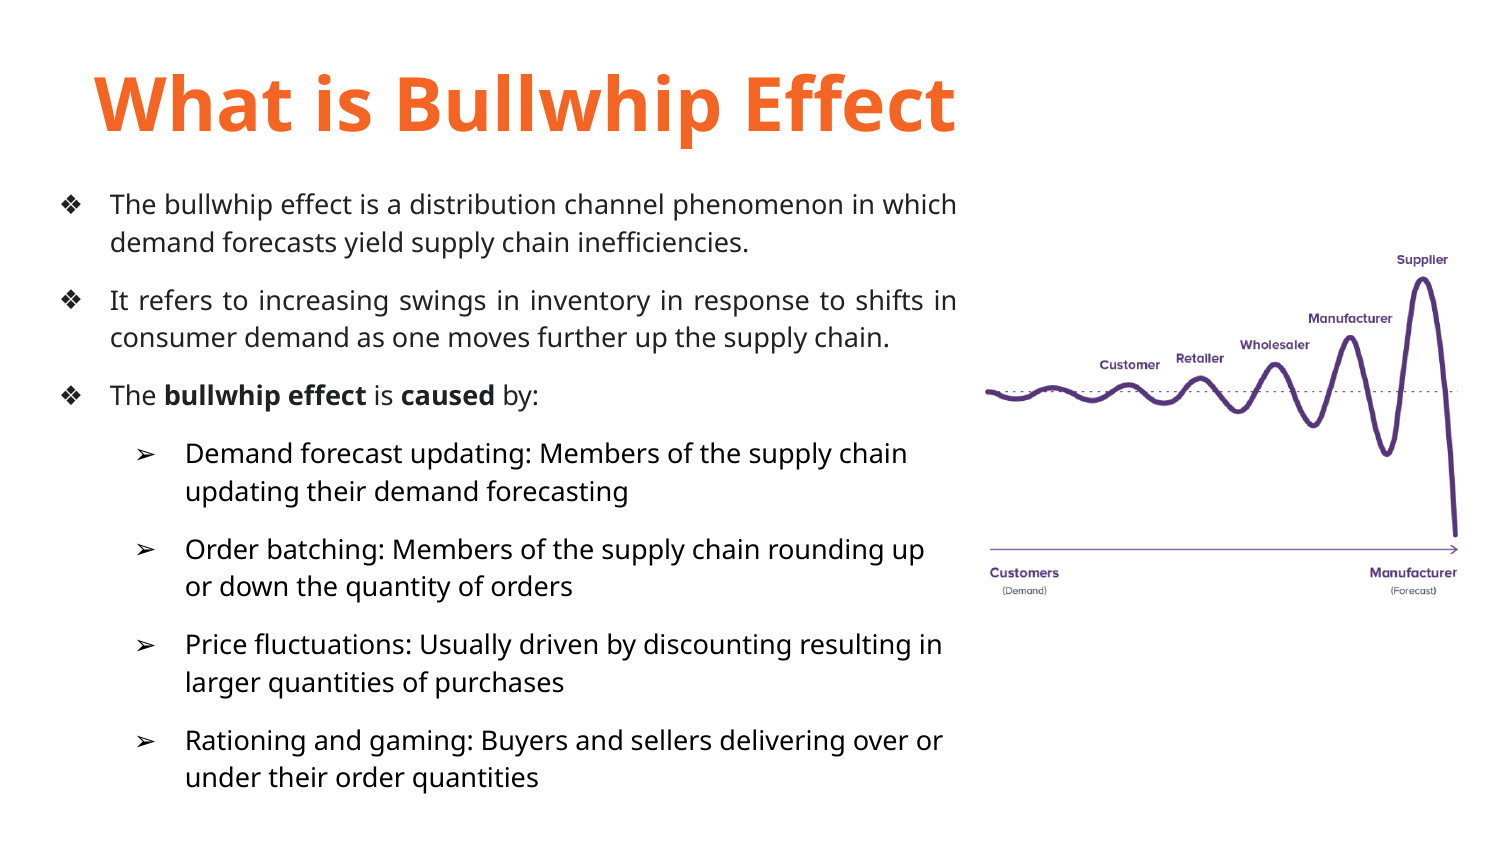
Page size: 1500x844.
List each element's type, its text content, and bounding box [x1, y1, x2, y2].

title What is Bullwhip Effect [79, 41, 1307, 167]
title The bullwhip effect is a distribution channel phenomenon in which demand forecasts yield supply chain inefficiencies. It refers to increasing swings in inventory in response to shifts in consumer demand as one moves further up the supply chain. The bullwhip effect is caused by: Demand forecast updating: Members of the supply chain updating their demand forecasting Order batching: Members of the supply chain rounding up or down the quantity of orders Price fluctuations: Usually driven by discounting resulting in larger quantities of purchases Rationing and gaming: Buyers and sellers delivering over or under their order quantities [19, 167, 973, 700]
picture [965, 167, 1476, 656]
